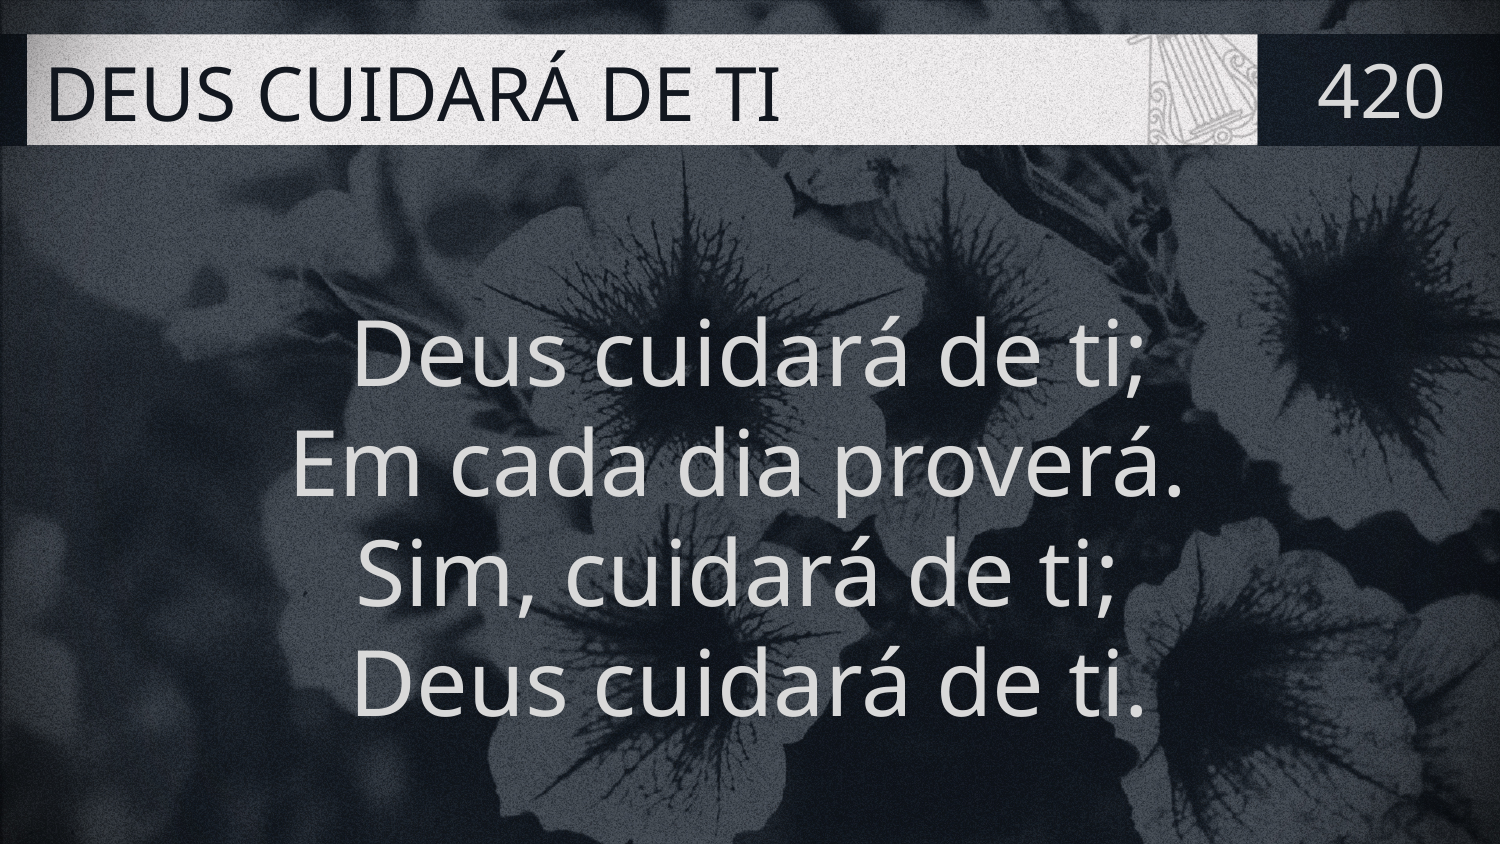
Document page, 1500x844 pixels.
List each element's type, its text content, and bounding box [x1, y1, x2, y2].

picture [0, 0, 1500, 185]
title DEUS CUIDARÁ DE TI [29, 33, 1258, 151]
list Deus cuidará de ti; Em cada dia proverá. Sim, cuidará de ti; Deus cuidará de ti. [0, 185, 1500, 844]
list 420 [1281, 36, 1483, 143]
